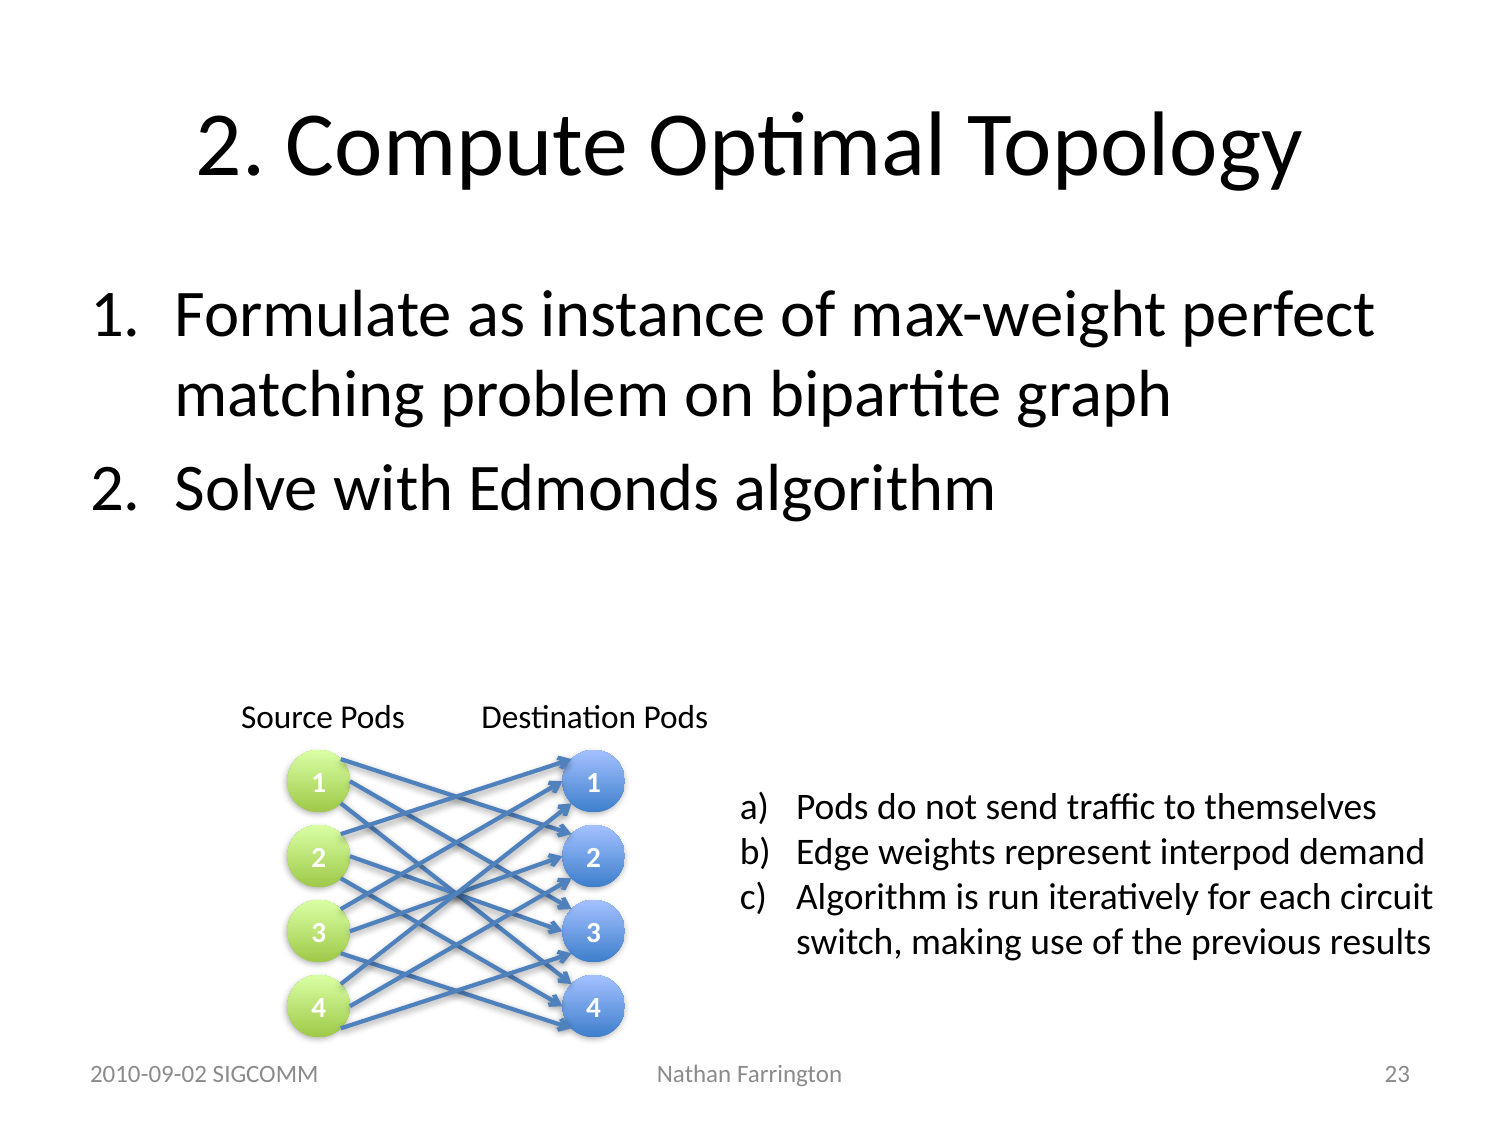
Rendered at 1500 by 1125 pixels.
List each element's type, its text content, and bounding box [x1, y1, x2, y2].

slide_number 23 [1074, 1042, 1425, 1103]
footer Nathan Farrington [512, 1042, 988, 1103]
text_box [224, 687, 726, 1038]
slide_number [75, 1042, 425, 1103]
list Formulate as instance of max-weight perfect matching problem on bipartite graph Solve with Edmonds algorithm [75, 262, 1425, 650]
title 2. Compute Optimal Topology [75, 45, 1425, 233]
text_box Pods do not send traffic to themselves Edge weights represent interpod demand Algorithm is run iteratively for each circuit switch, making use of the previous results [729, 774, 1450, 970]
